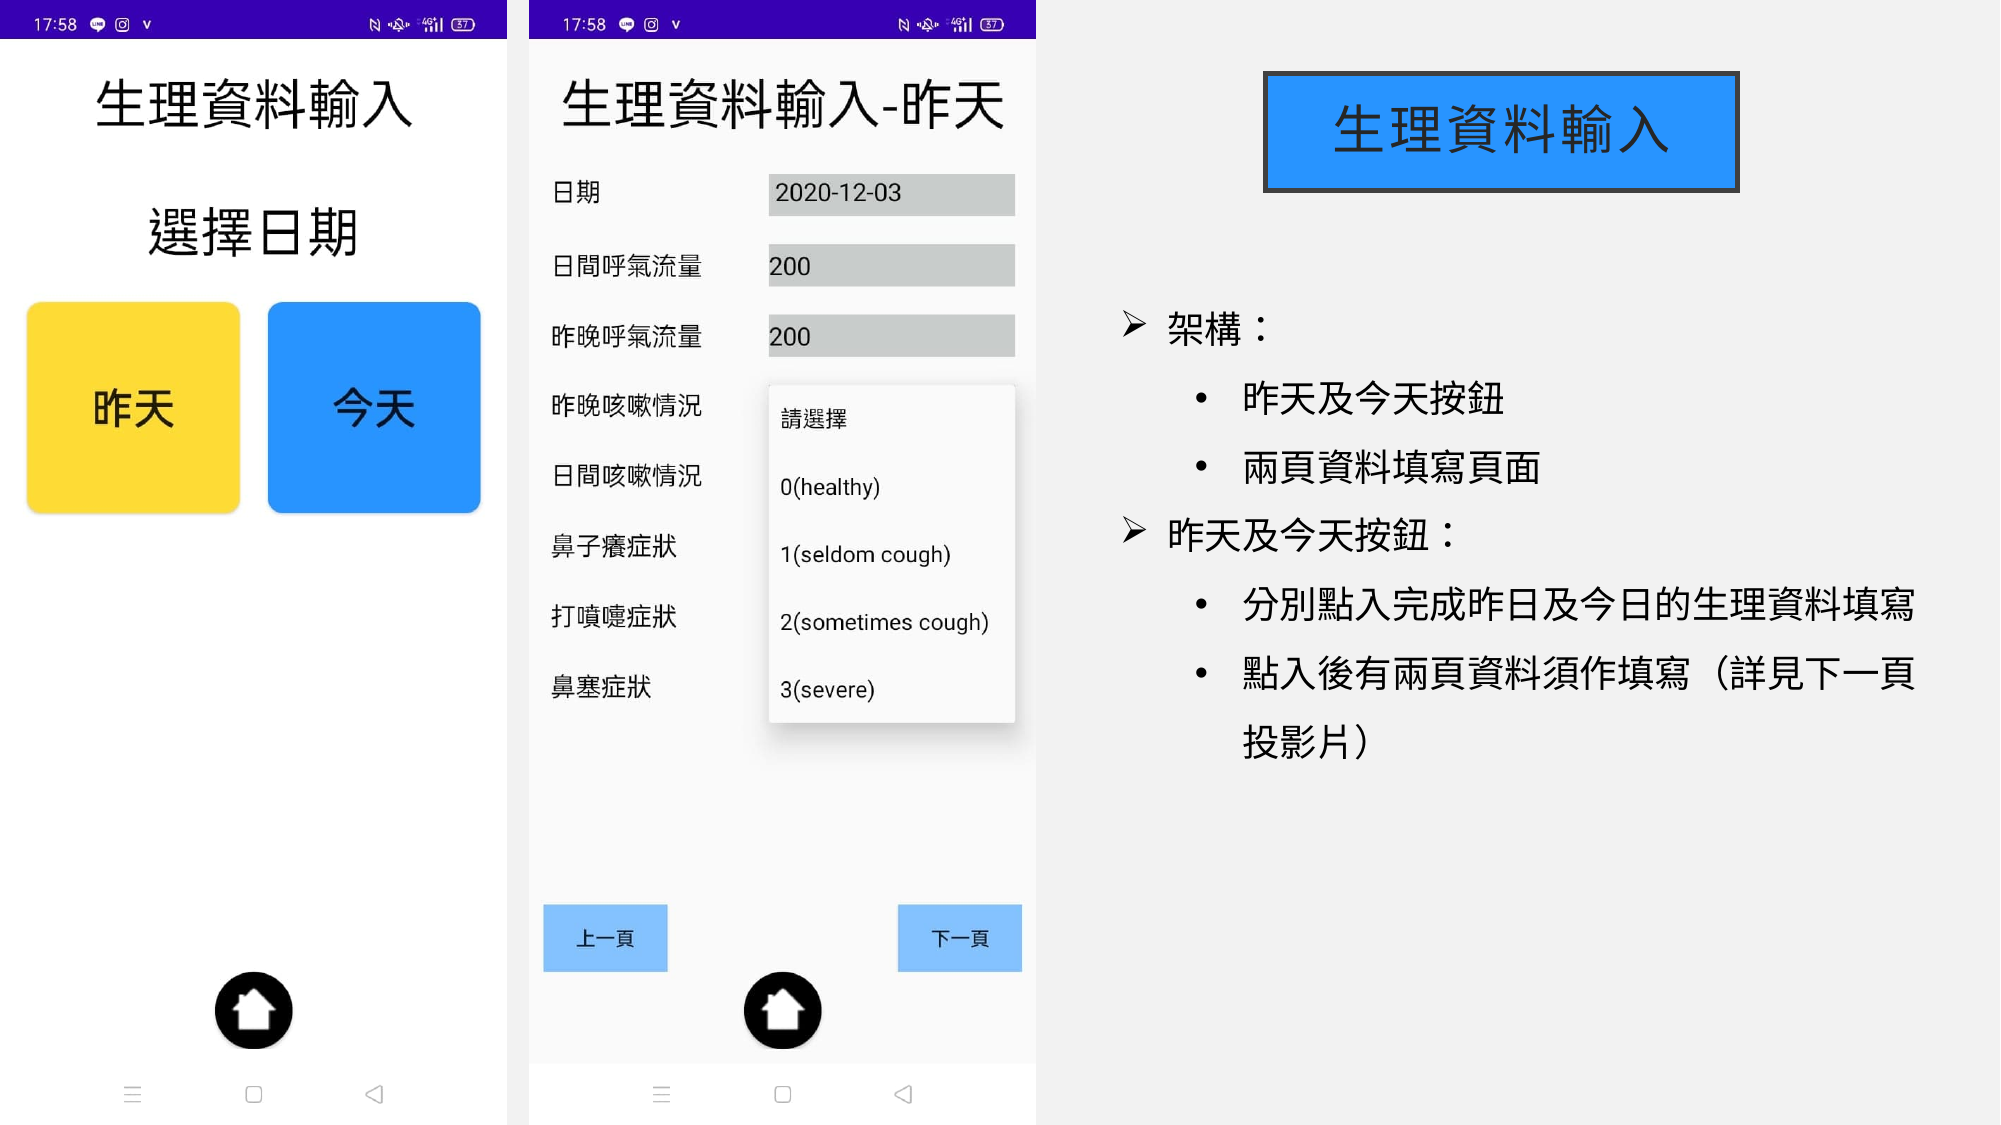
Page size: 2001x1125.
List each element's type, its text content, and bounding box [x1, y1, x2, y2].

title 生理資料輸入 [1263, 71, 1740, 193]
picture [0, 0, 507, 1125]
picture [529, 0, 1036, 1125]
text_box 架構： 昨天及今天按鈕 兩頁資料填寫頁面 昨天及今天按鈕： 分別點入完成昨日及今日的生理資料填寫 點入後有兩頁資料須作填寫（詳見下一頁投影片） [1105, 274, 1941, 771]
